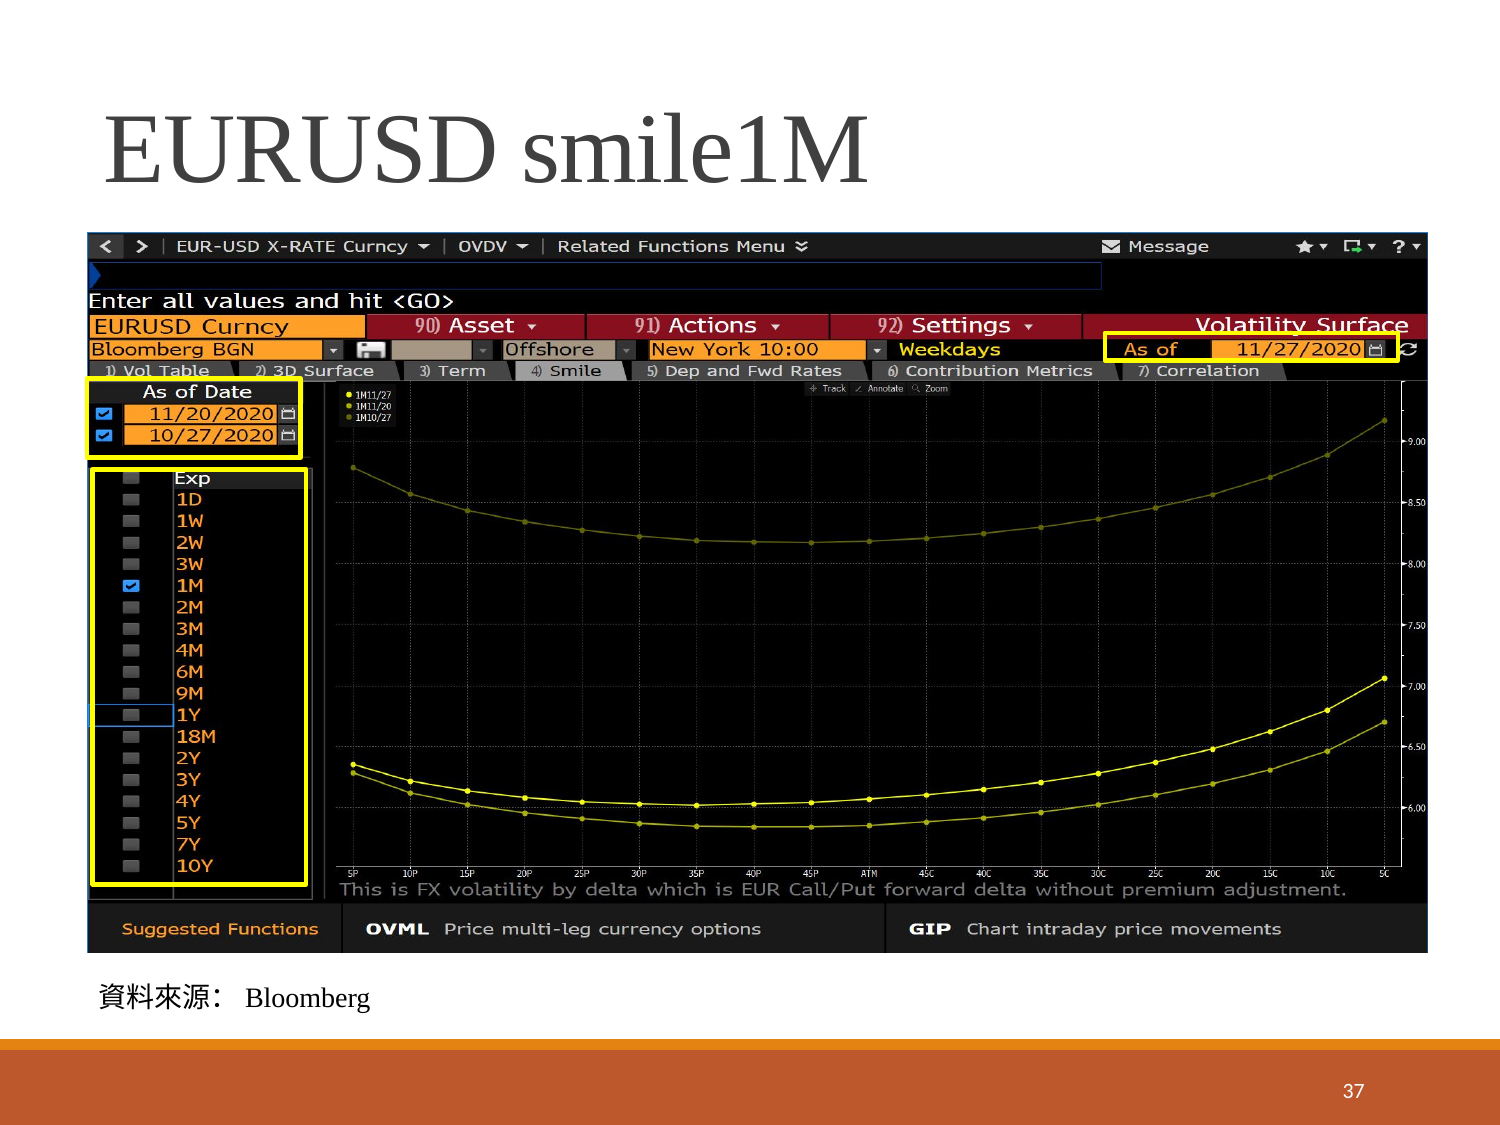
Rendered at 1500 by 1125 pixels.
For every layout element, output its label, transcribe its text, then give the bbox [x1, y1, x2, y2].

slide_number 37 [1218, 1059, 1380, 1120]
title EURUSD smile1M [92, 69, 1387, 228]
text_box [86, 231, 1429, 1014]
